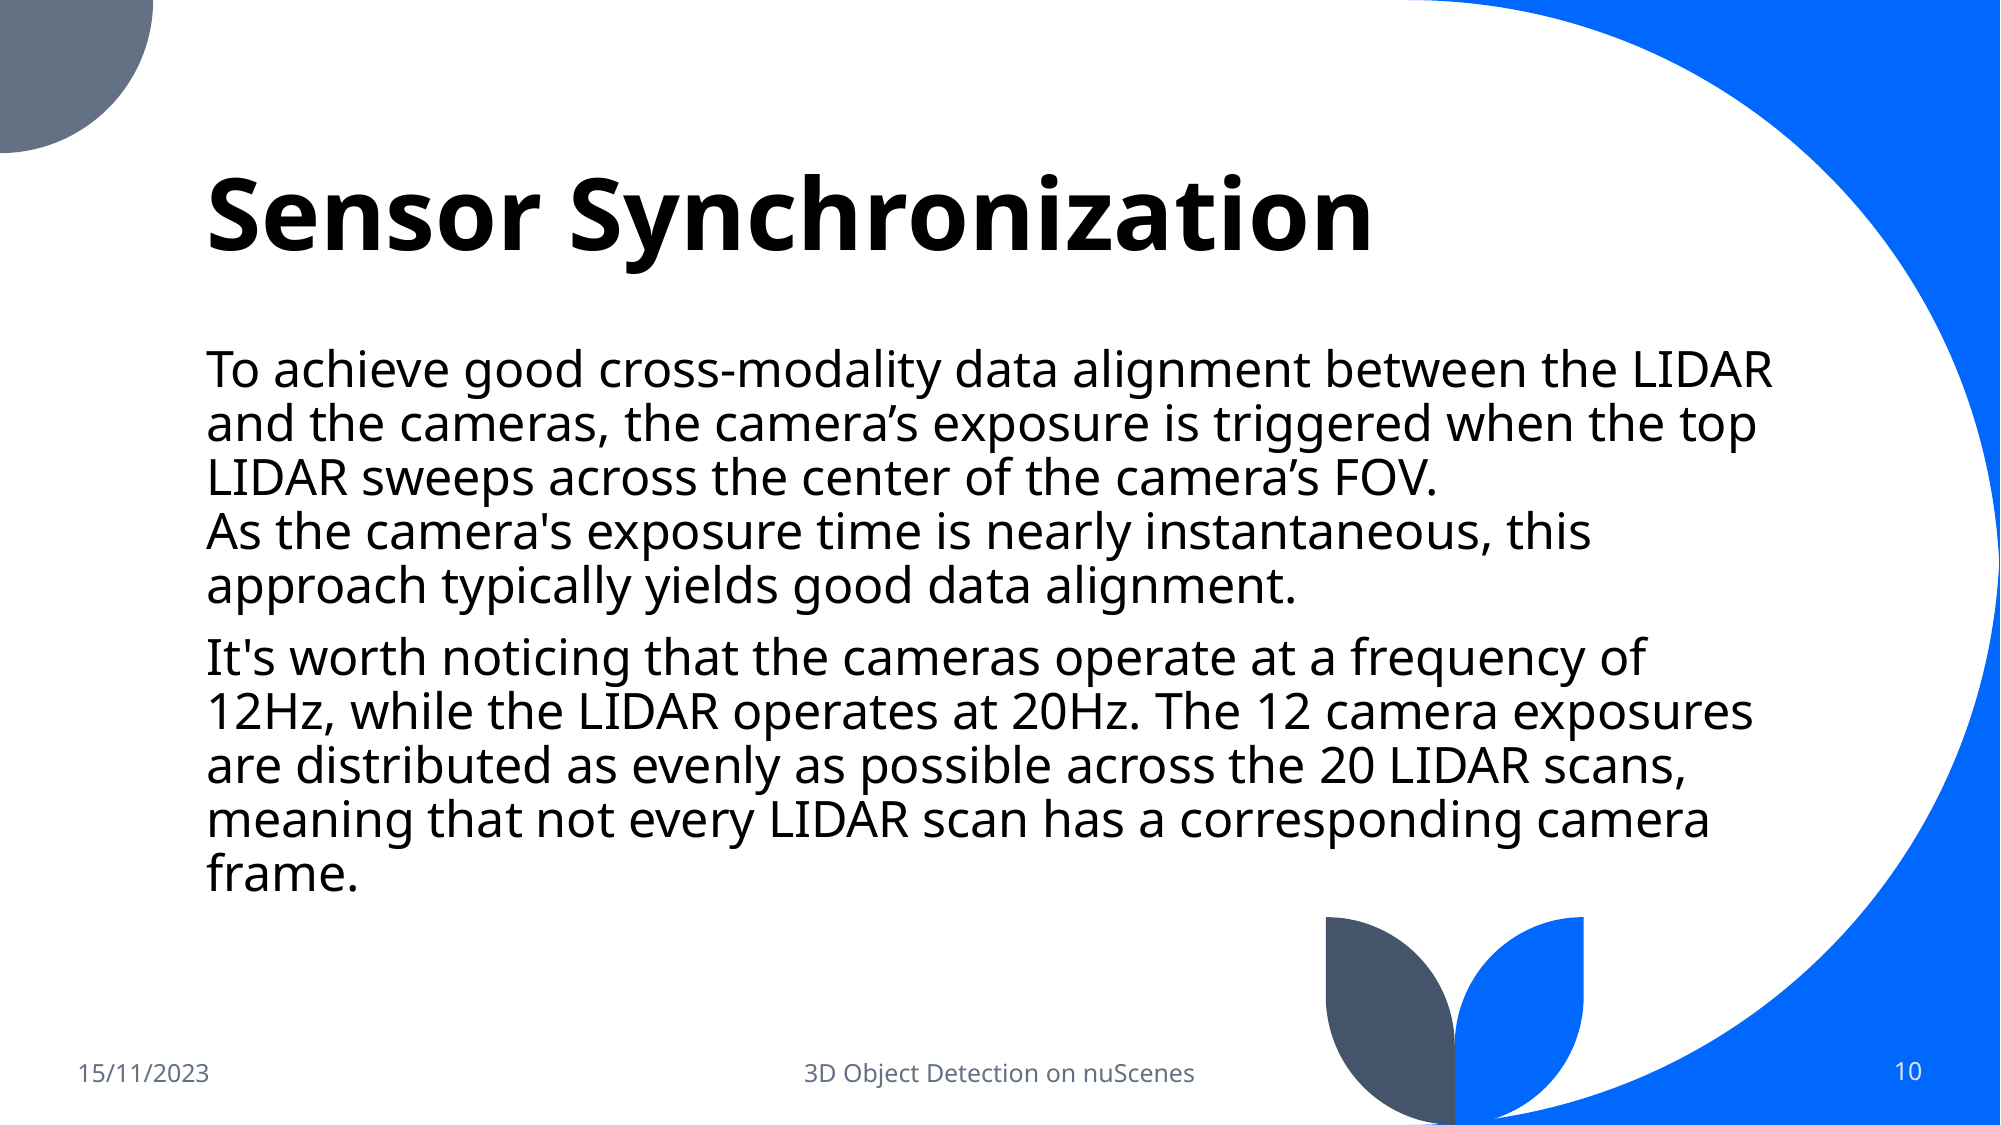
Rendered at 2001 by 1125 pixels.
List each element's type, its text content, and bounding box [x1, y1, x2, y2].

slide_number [62, 1042, 513, 1103]
slide_number 10 [1665, 1042, 1938, 1103]
list To achieve good cross-modality data alignment between the LIDAR and the cameras, the camera’s exposure is triggered when the top LIDAR sweeps across the center of the camera’s FOV. As the camera's exposure time is nearly instantaneous, this approach typically yields good data alignment. It's worth noticing that the cameras operate at a frequency of 12Hz, while the LIDAR operates at 20Hz. The 12 camera exposures are distributed as evenly as possible across the 20 LIDAR scans, meaning that not every LIDAR scan has a corresponding camera frame. [191, 330, 1796, 917]
title Sensor Synchronization [191, 22, 1796, 280]
footer 3D Object Detection on nuScenes [662, 1042, 1338, 1103]
